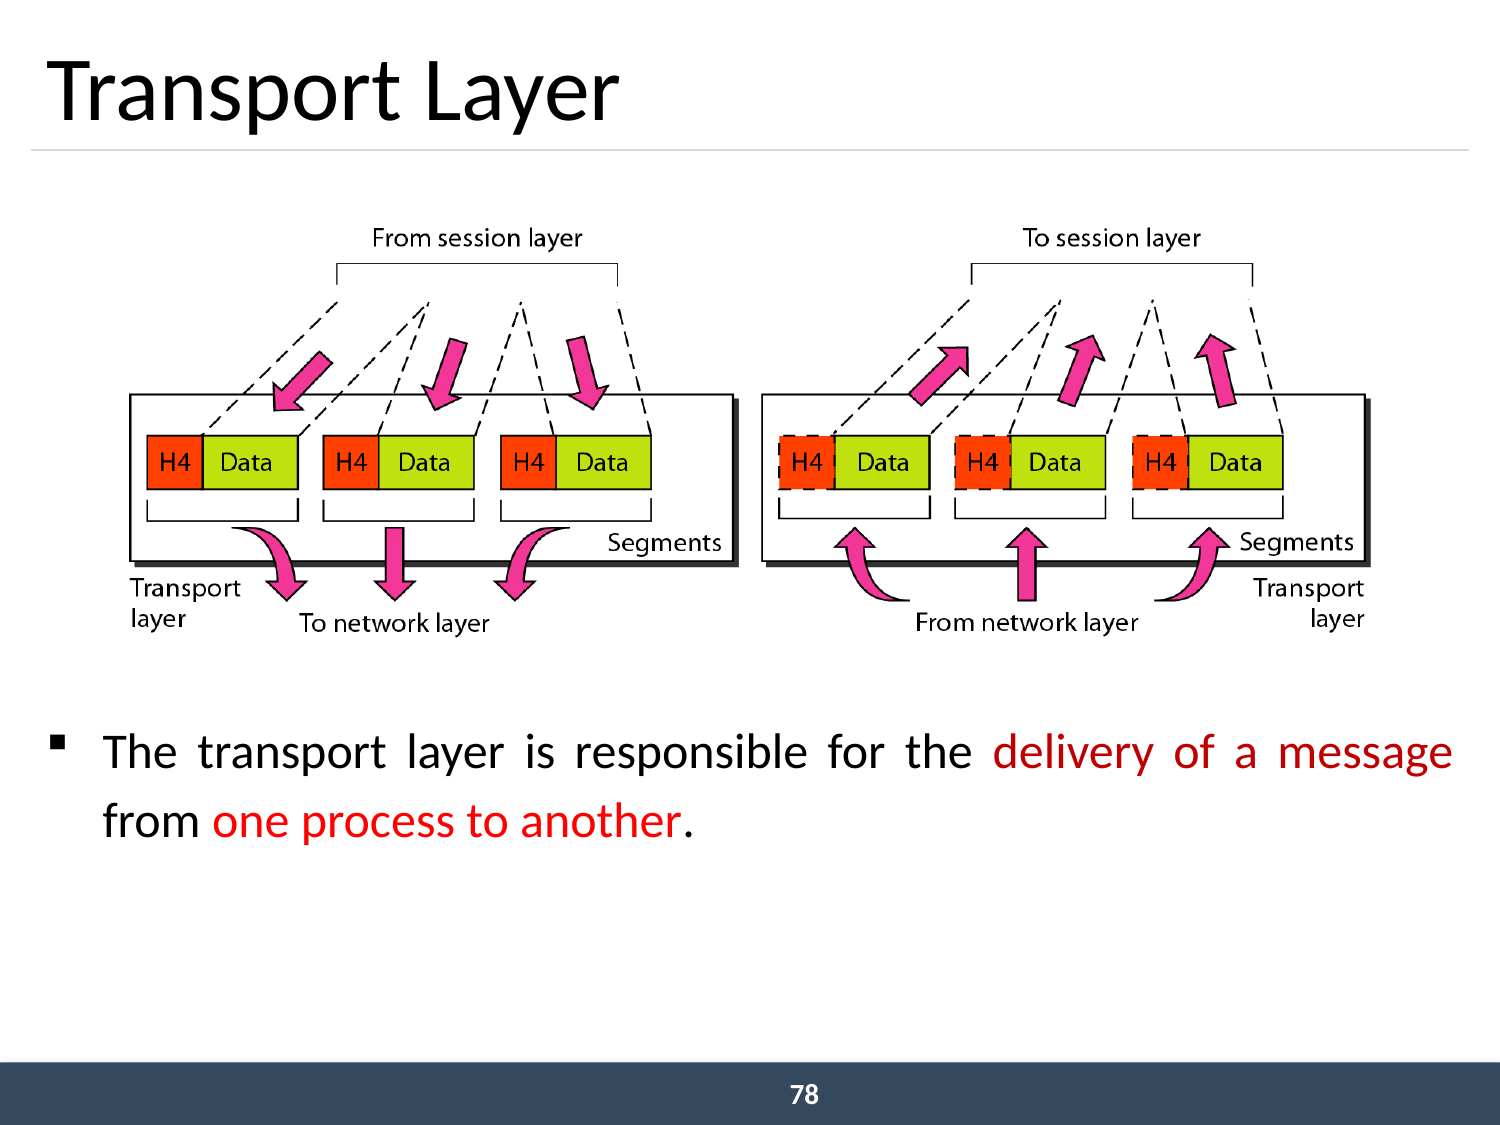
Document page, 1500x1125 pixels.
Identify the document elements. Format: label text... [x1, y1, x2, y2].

title Transport Layer [31, 17, 1469, 150]
picture [129, 224, 1371, 639]
list The transport layer is responsible for the delivery of a message from one process to another. [31, 162, 1469, 1038]
